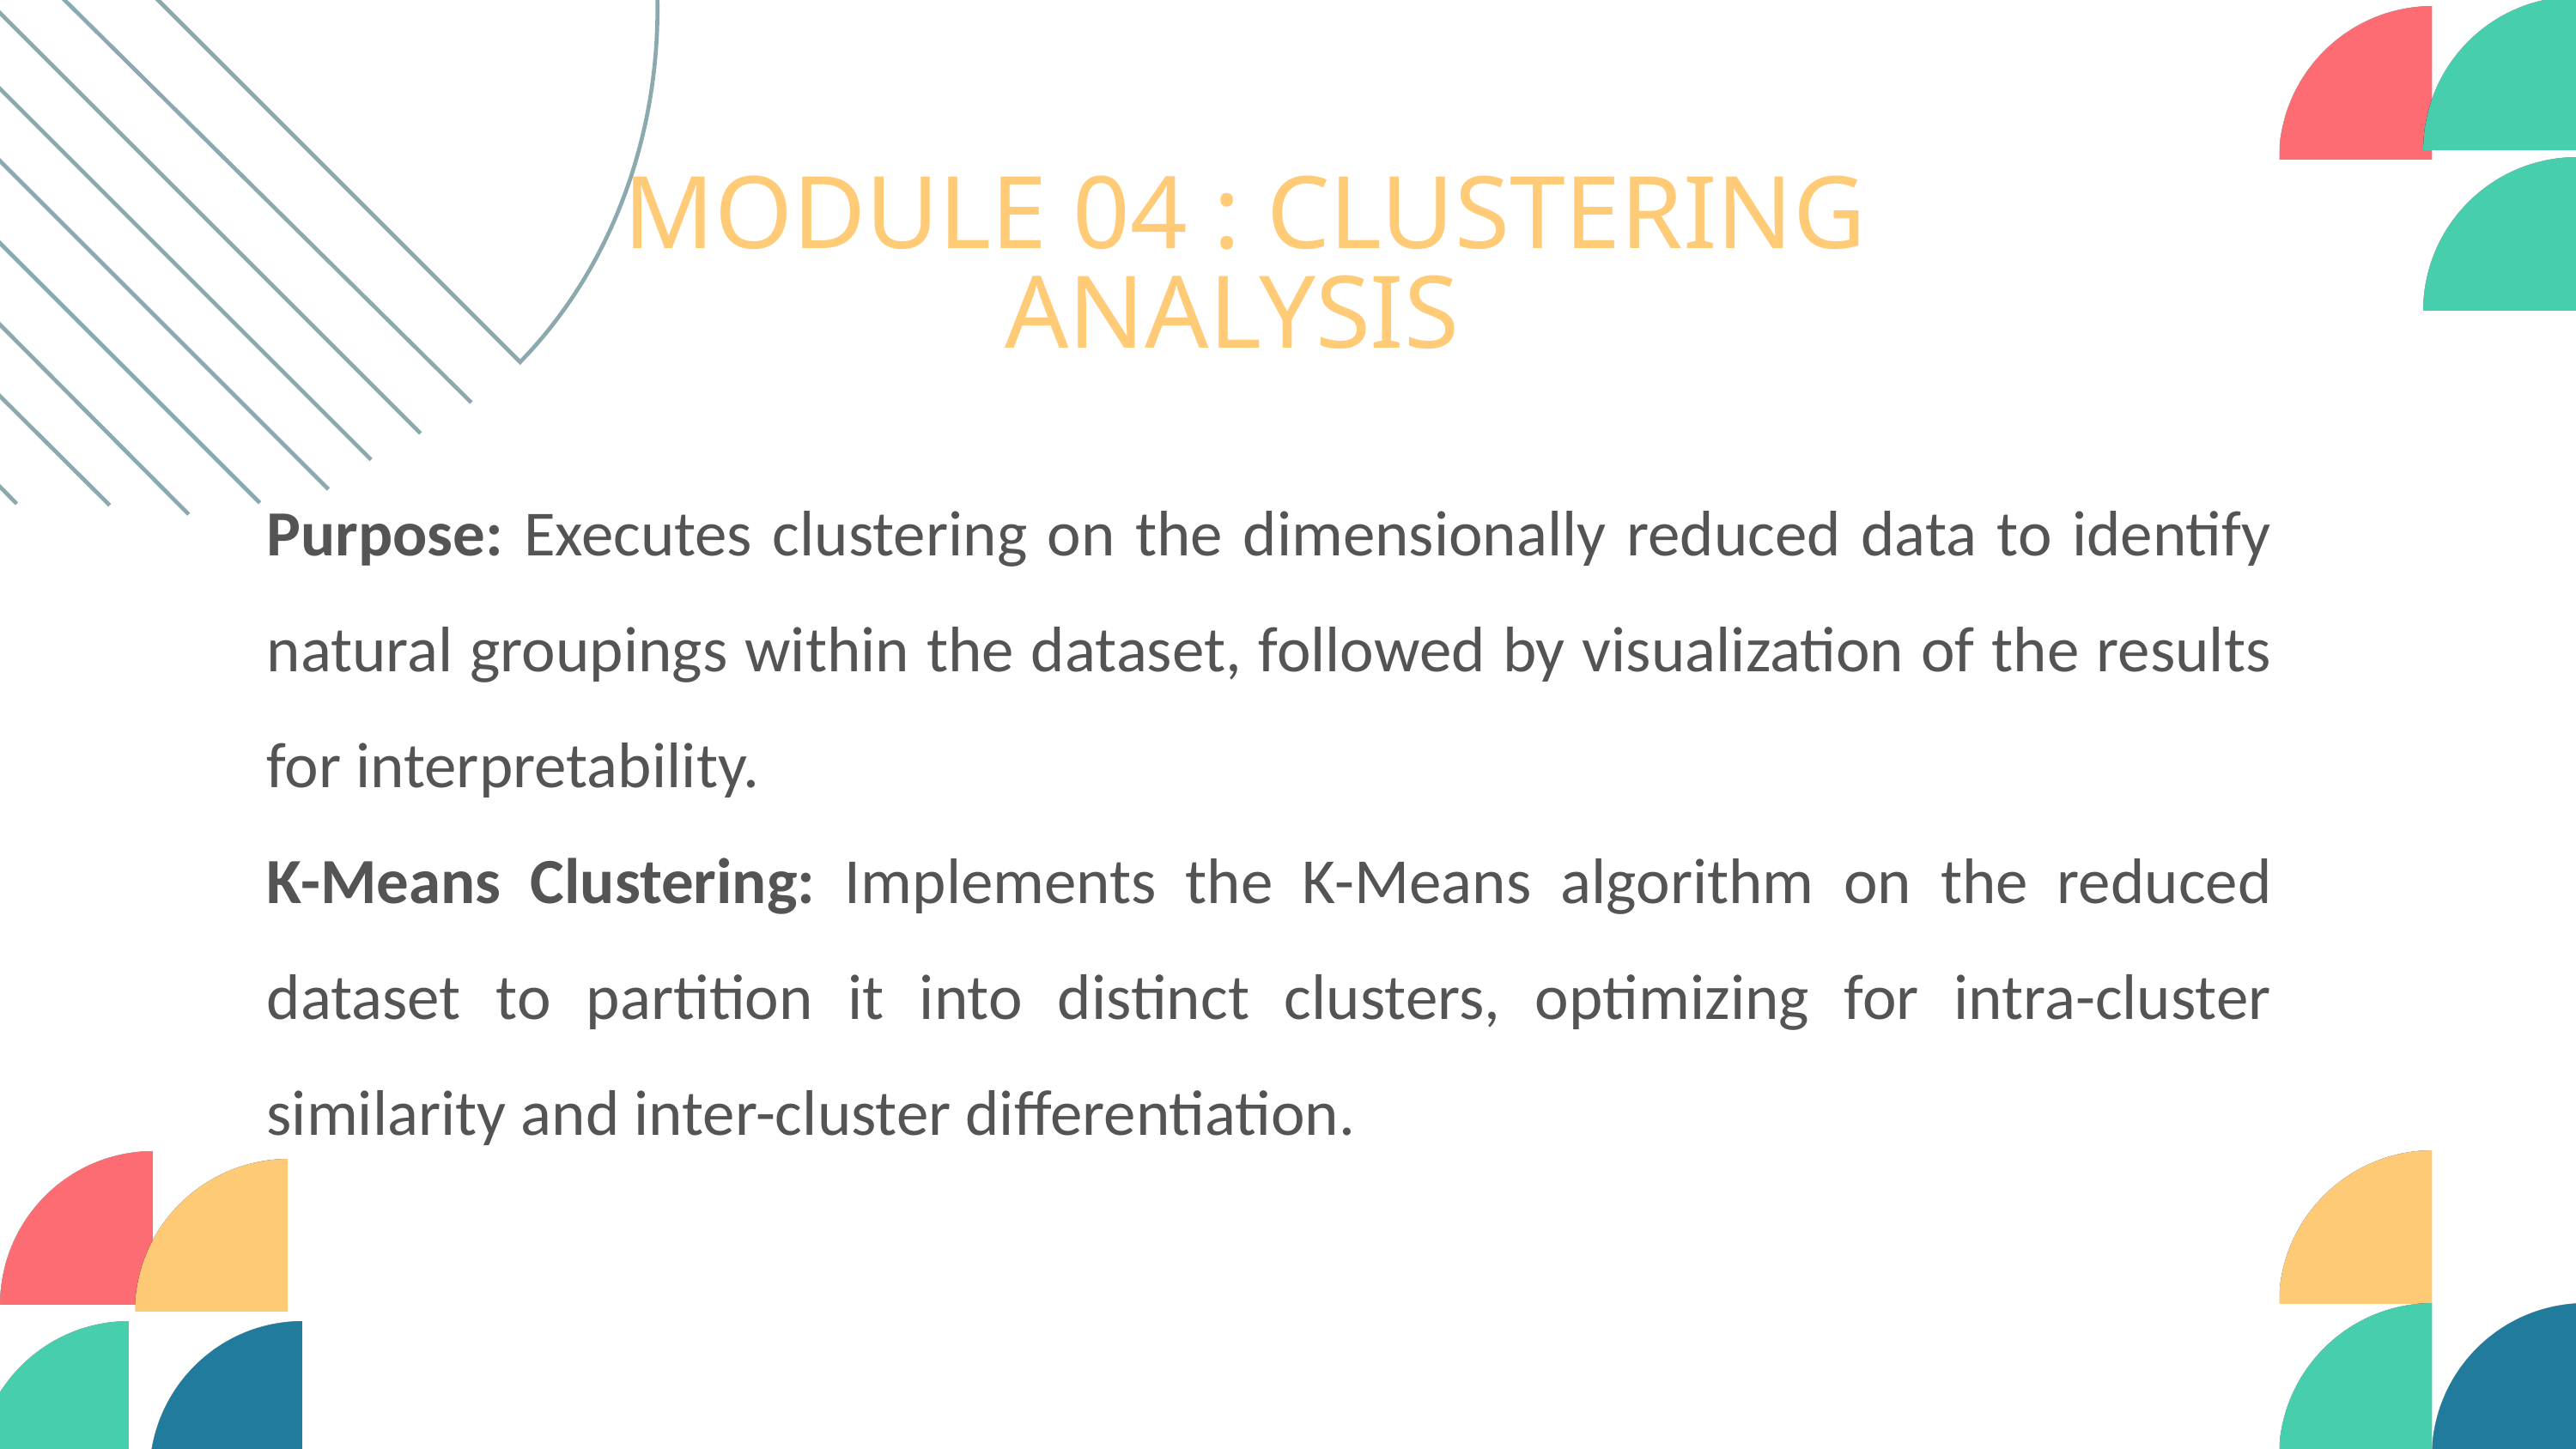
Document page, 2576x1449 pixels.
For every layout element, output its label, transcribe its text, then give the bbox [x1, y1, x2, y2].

text_box MODULE 04 : CLUSTERING ANALYSIS [575, 169, 1916, 368]
text_box [2279, 1303, 2432, 1449]
text_box [135, 1159, 289, 1312]
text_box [0, 0, 851, 67]
text_box [0, 1321, 129, 1449]
text_box [2279, 1150, 2433, 1303]
text_box [2432, 1303, 2576, 1449]
text_box [149, 1321, 302, 1449]
text_box [2279, 6, 2433, 160]
text_box [2423, 0, 2576, 150]
text_box Purpose: Executes clustering on the dimensionally reduced data to identify natural groupings within the dataset, followed by visualization of the results for interpretability. K-Means Clustering: Implements the K-Means algorithm on the reduced dataset to partition it into distinct clusters, optimizing for intra-cluster similarity and inter-cluster differentiation. [266, 452, 2273, 1149]
text_box [0, 1151, 153, 1305]
text_box [2423, 157, 2576, 311]
